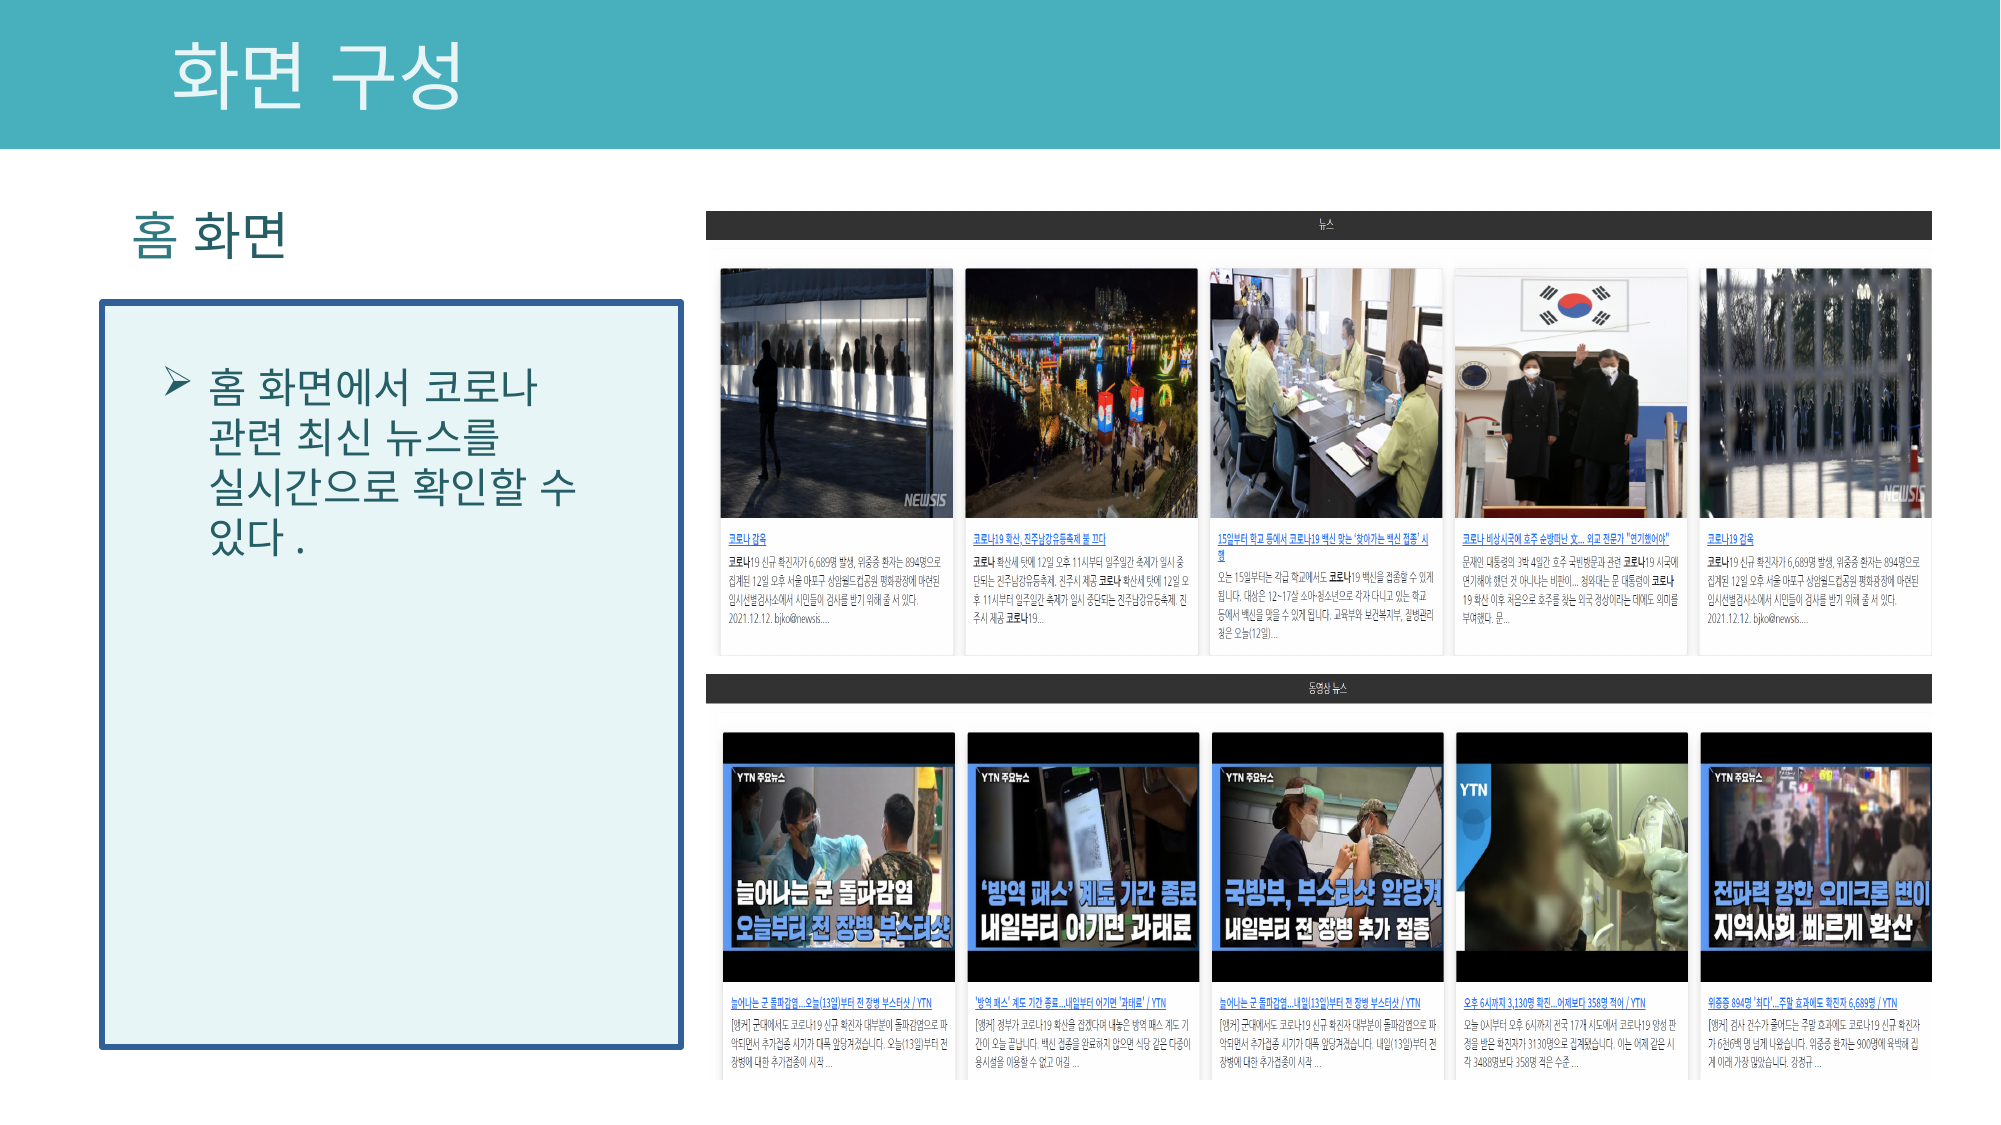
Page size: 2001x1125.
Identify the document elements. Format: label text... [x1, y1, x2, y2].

picture [706, 674, 1932, 1081]
text_box 홈 화면에서 코로나 관련 최신 뉴스를 실시간으로 확인할 수 있다. [101, 301, 683, 1048]
picture [706, 210, 1932, 657]
list 홈 화면 [116, 196, 320, 284]
text_box [682, 0, 2000, 151]
title 화면 구성 [0, 0, 682, 169]
